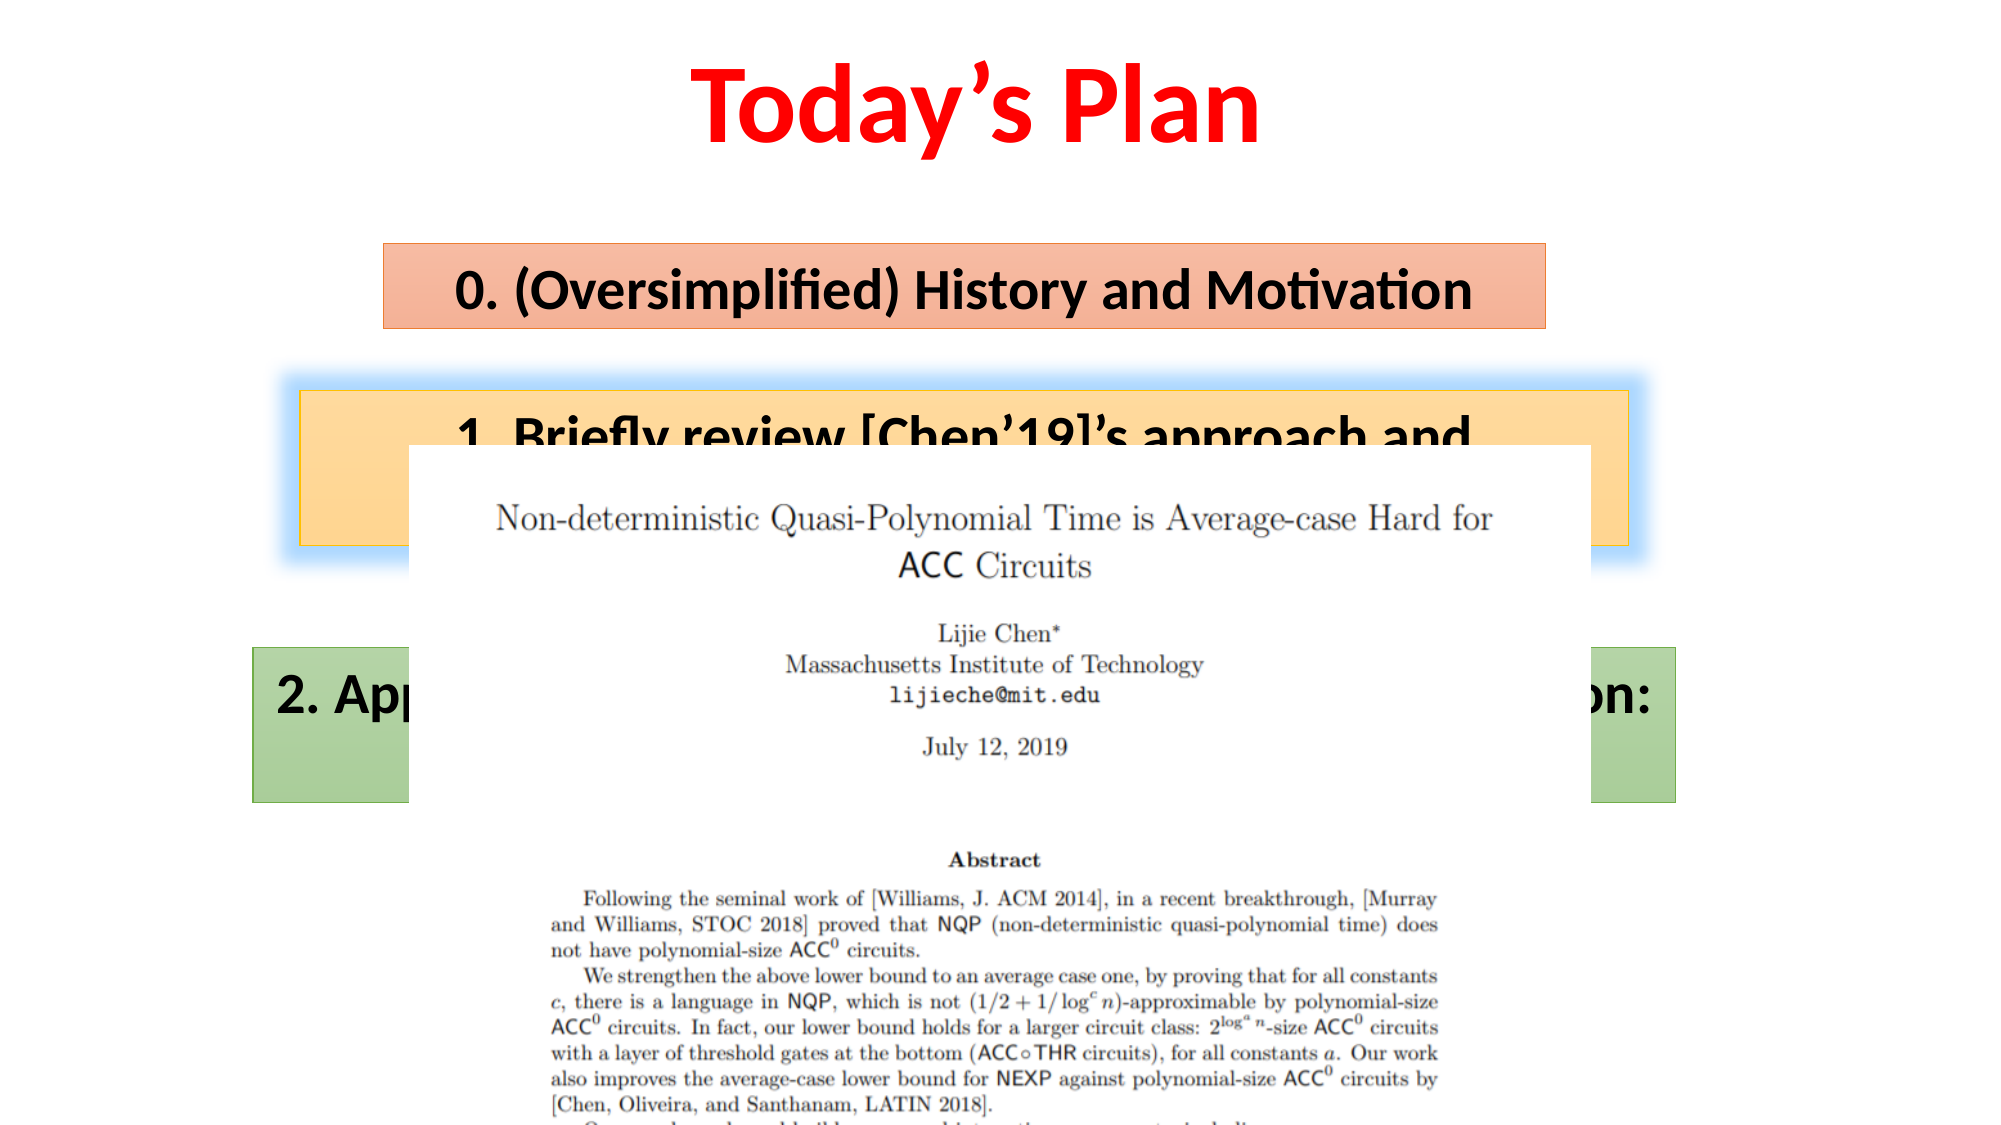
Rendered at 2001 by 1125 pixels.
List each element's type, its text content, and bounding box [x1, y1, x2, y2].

picture [409, 445, 1591, 1125]
text_box Today’s Plan [0, 29, 1954, 182]
text_box 0. (Oversimplified) History and Motivation [383, 243, 1546, 329]
